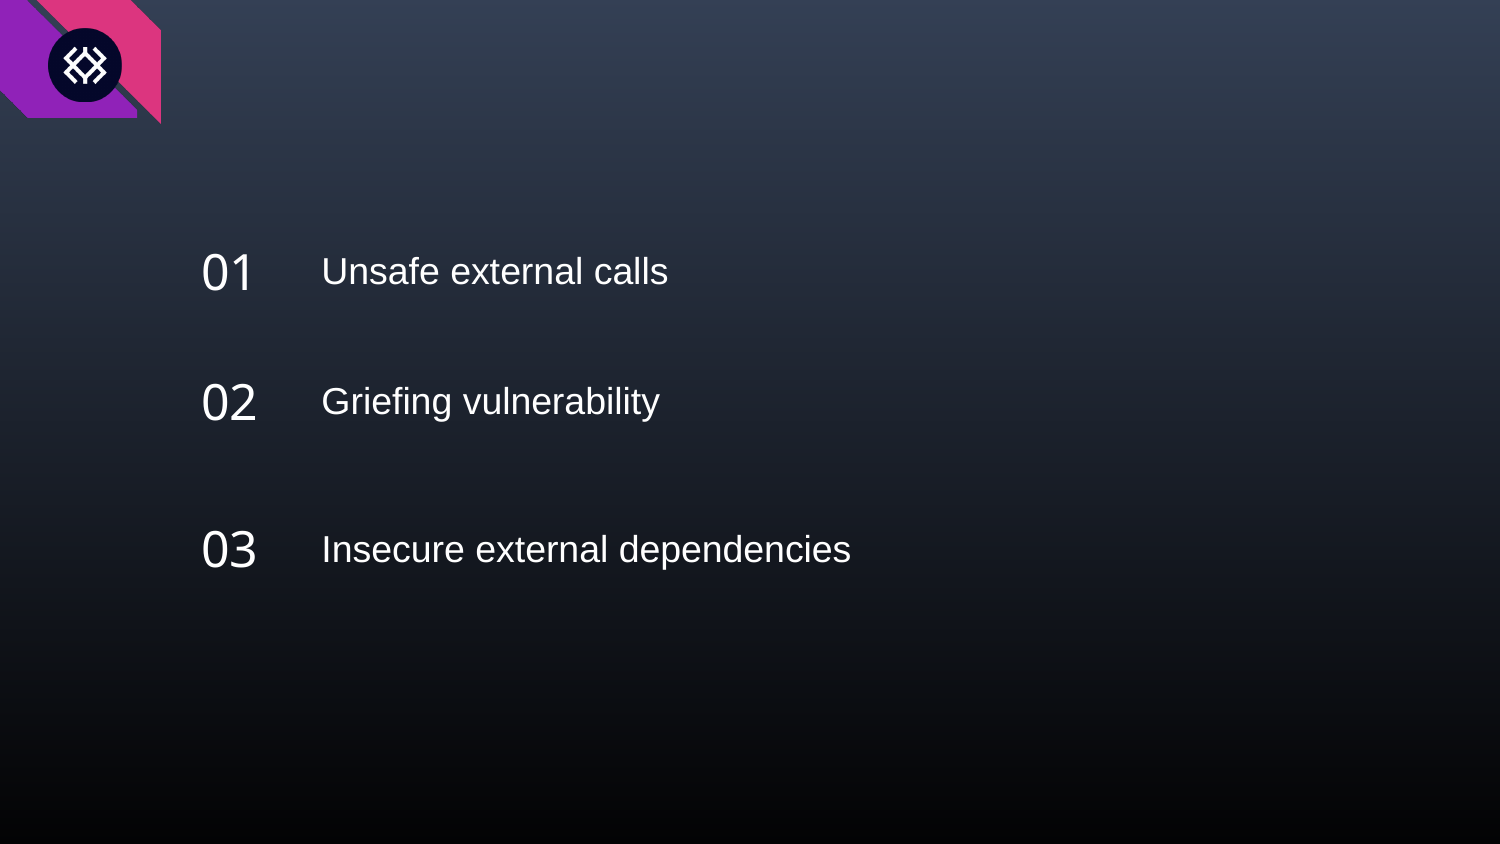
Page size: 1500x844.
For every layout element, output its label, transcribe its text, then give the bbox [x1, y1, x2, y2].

list Griefing vulnerability [306, 355, 1271, 844]
text_box 03 [186, 502, 306, 636]
list Unsafe external calls [306, 225, 1271, 355]
text_box 01 [186, 225, 306, 355]
picture [0, 0, 219, 190]
text_box 02 [186, 355, 306, 489]
